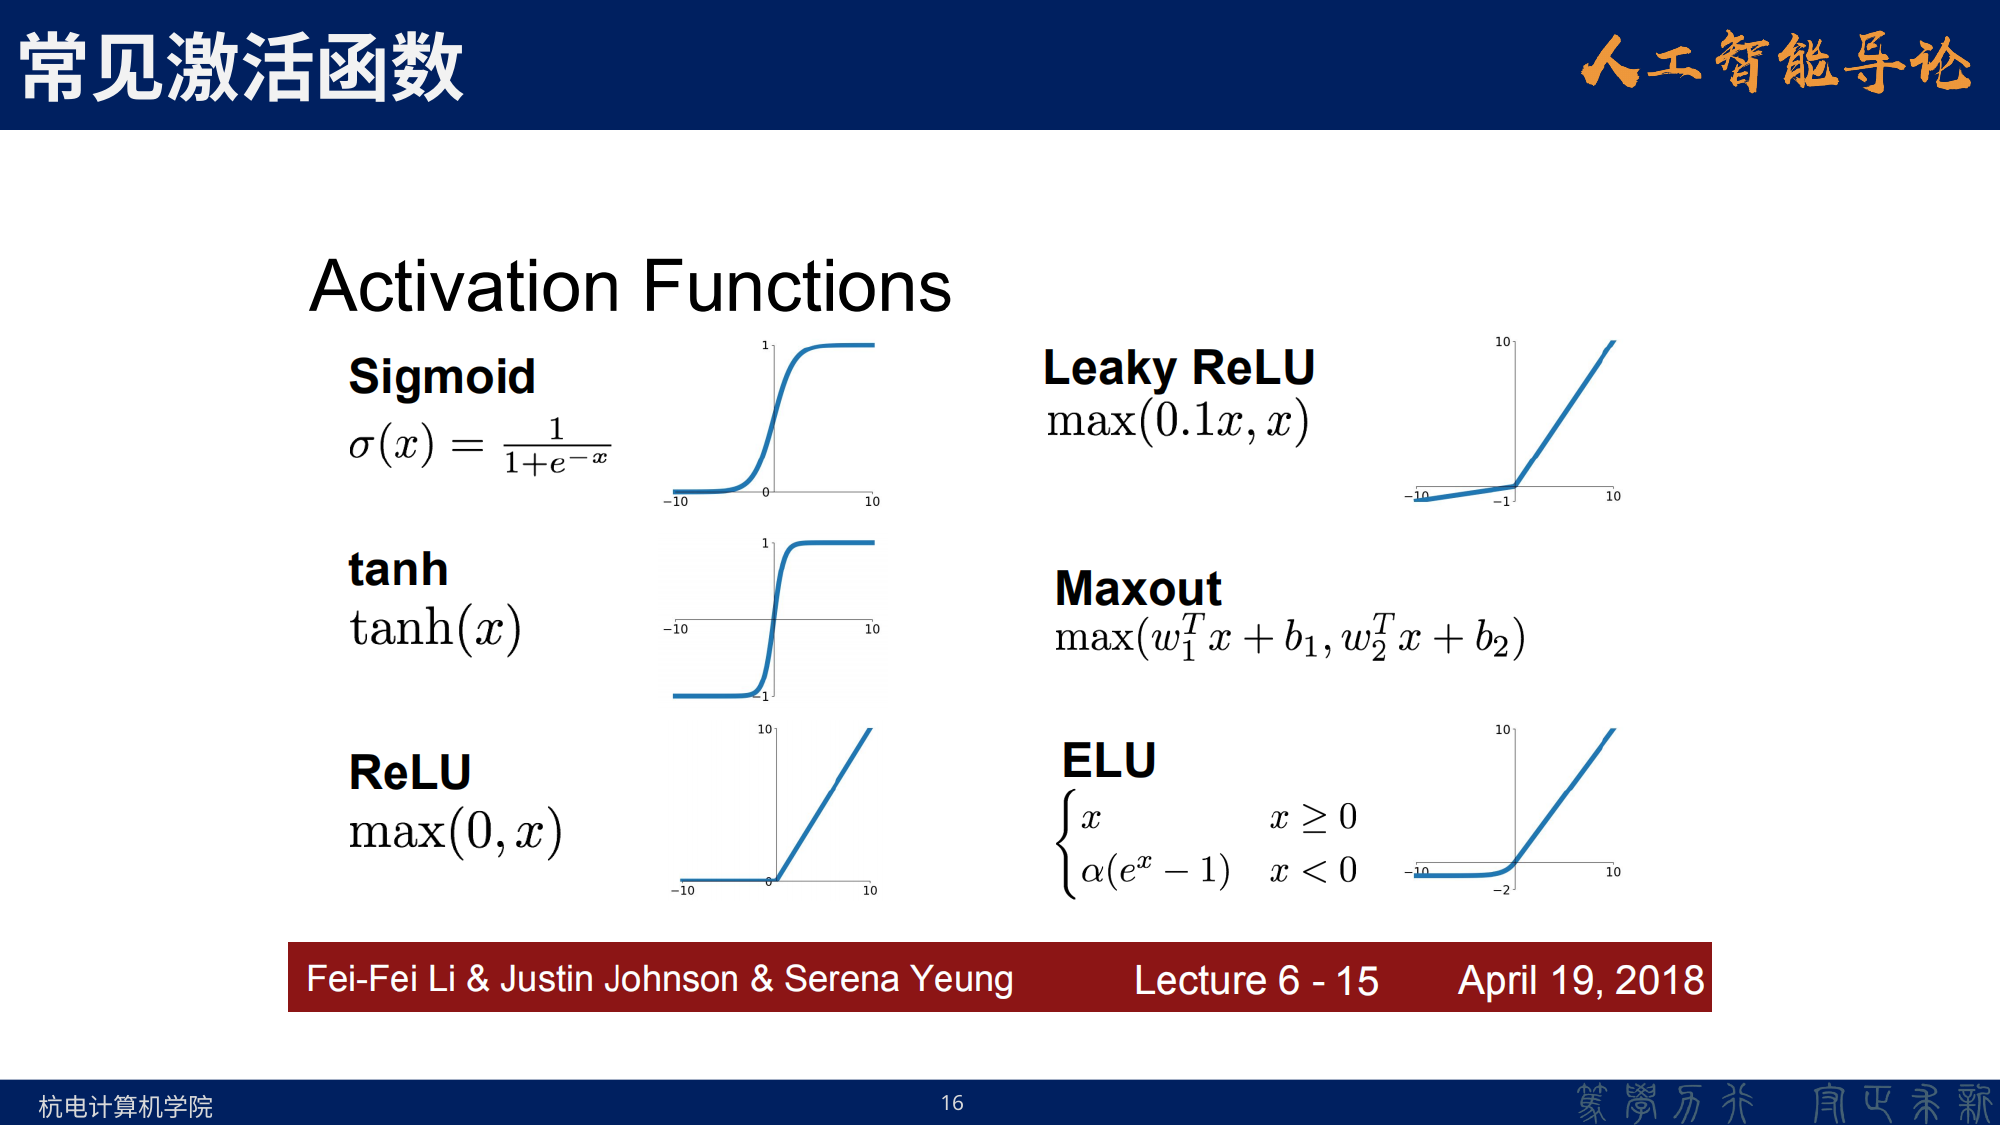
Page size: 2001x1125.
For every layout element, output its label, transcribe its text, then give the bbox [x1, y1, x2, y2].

picture [288, 237, 1712, 1013]
title 常见激活函数 [0, 10, 2000, 122]
